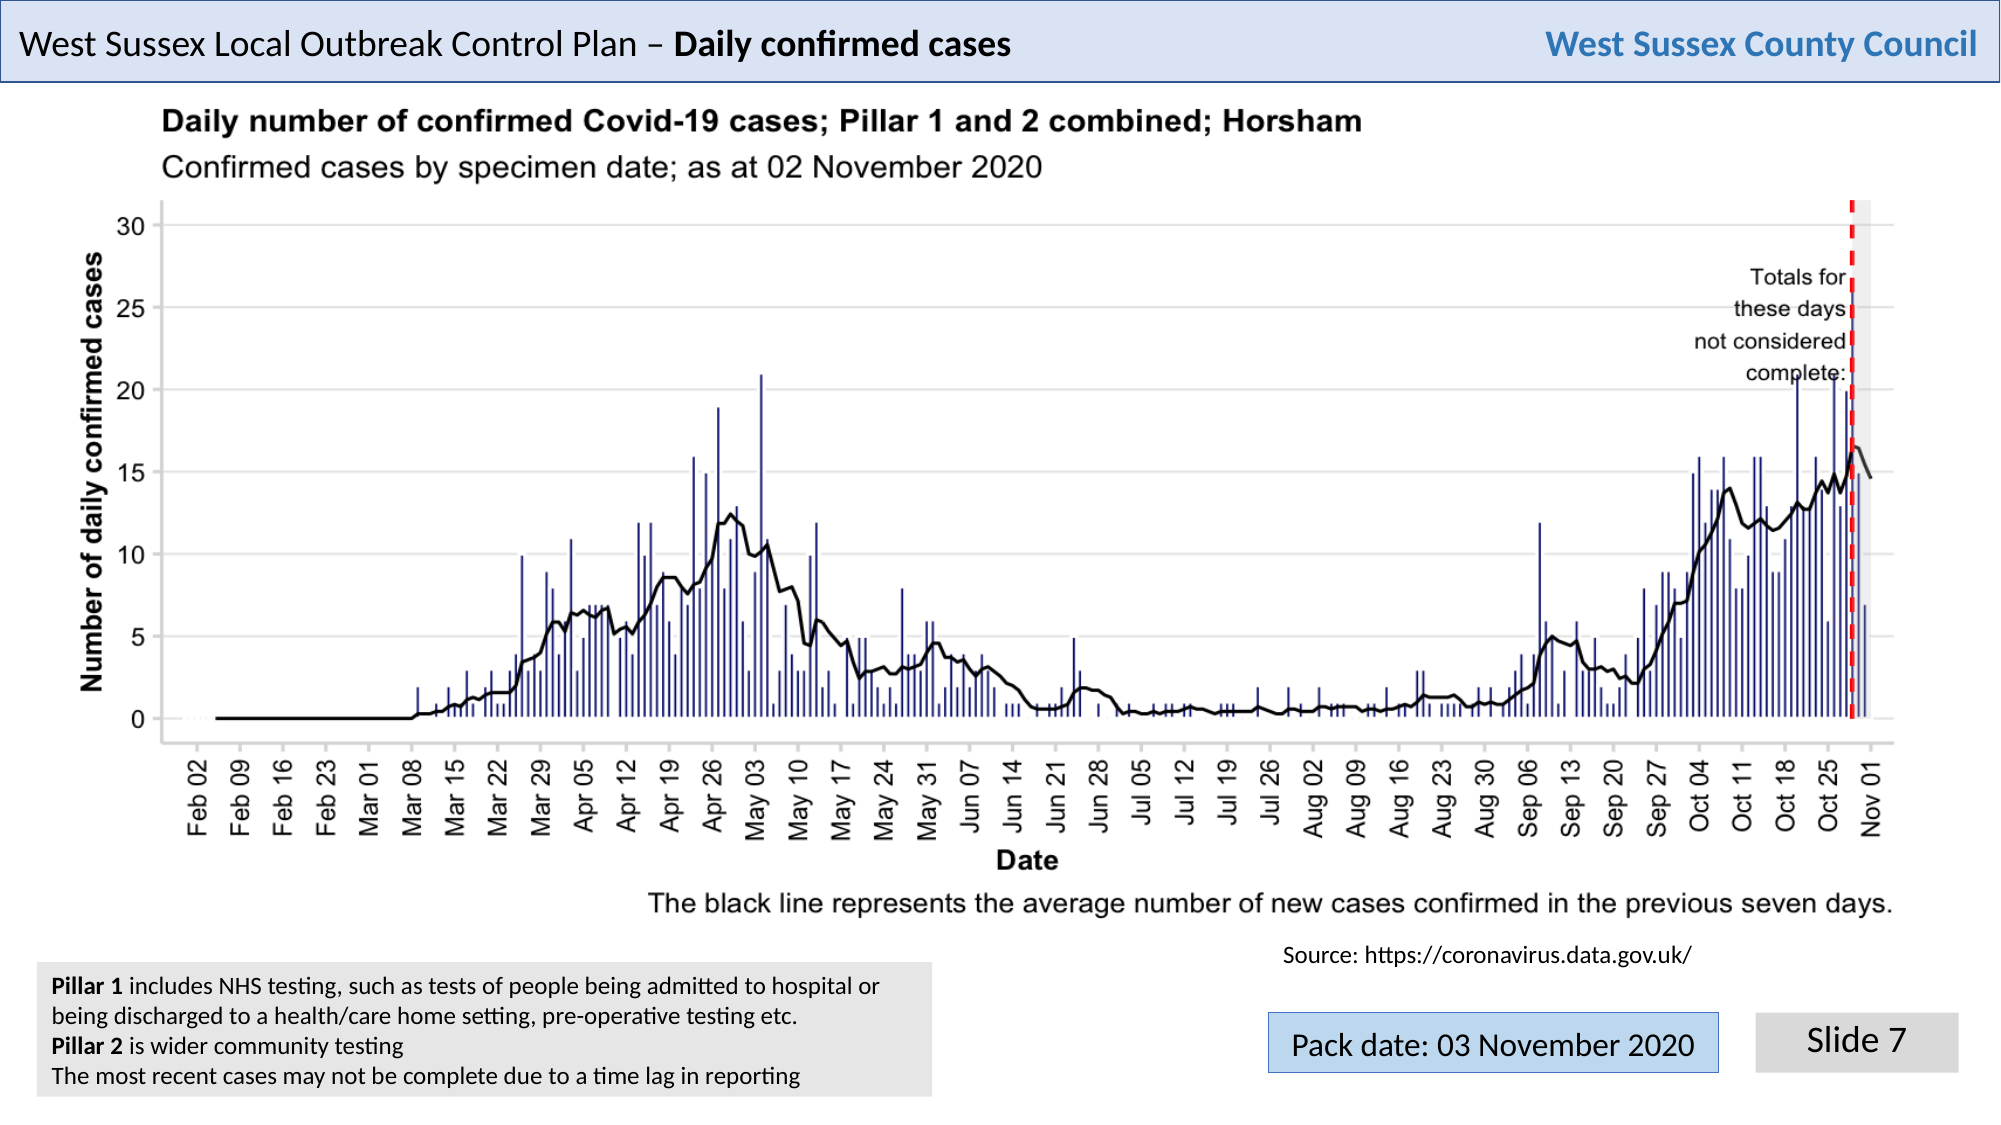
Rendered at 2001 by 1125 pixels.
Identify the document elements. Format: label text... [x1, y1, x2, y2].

list Slide 7 [1755, 1012, 1959, 1073]
list Source: https://coronavirus.data.gov.uk/ [1268, 935, 1912, 995]
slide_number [1268, 1012, 1719, 1073]
picture [63, 91, 1912, 935]
